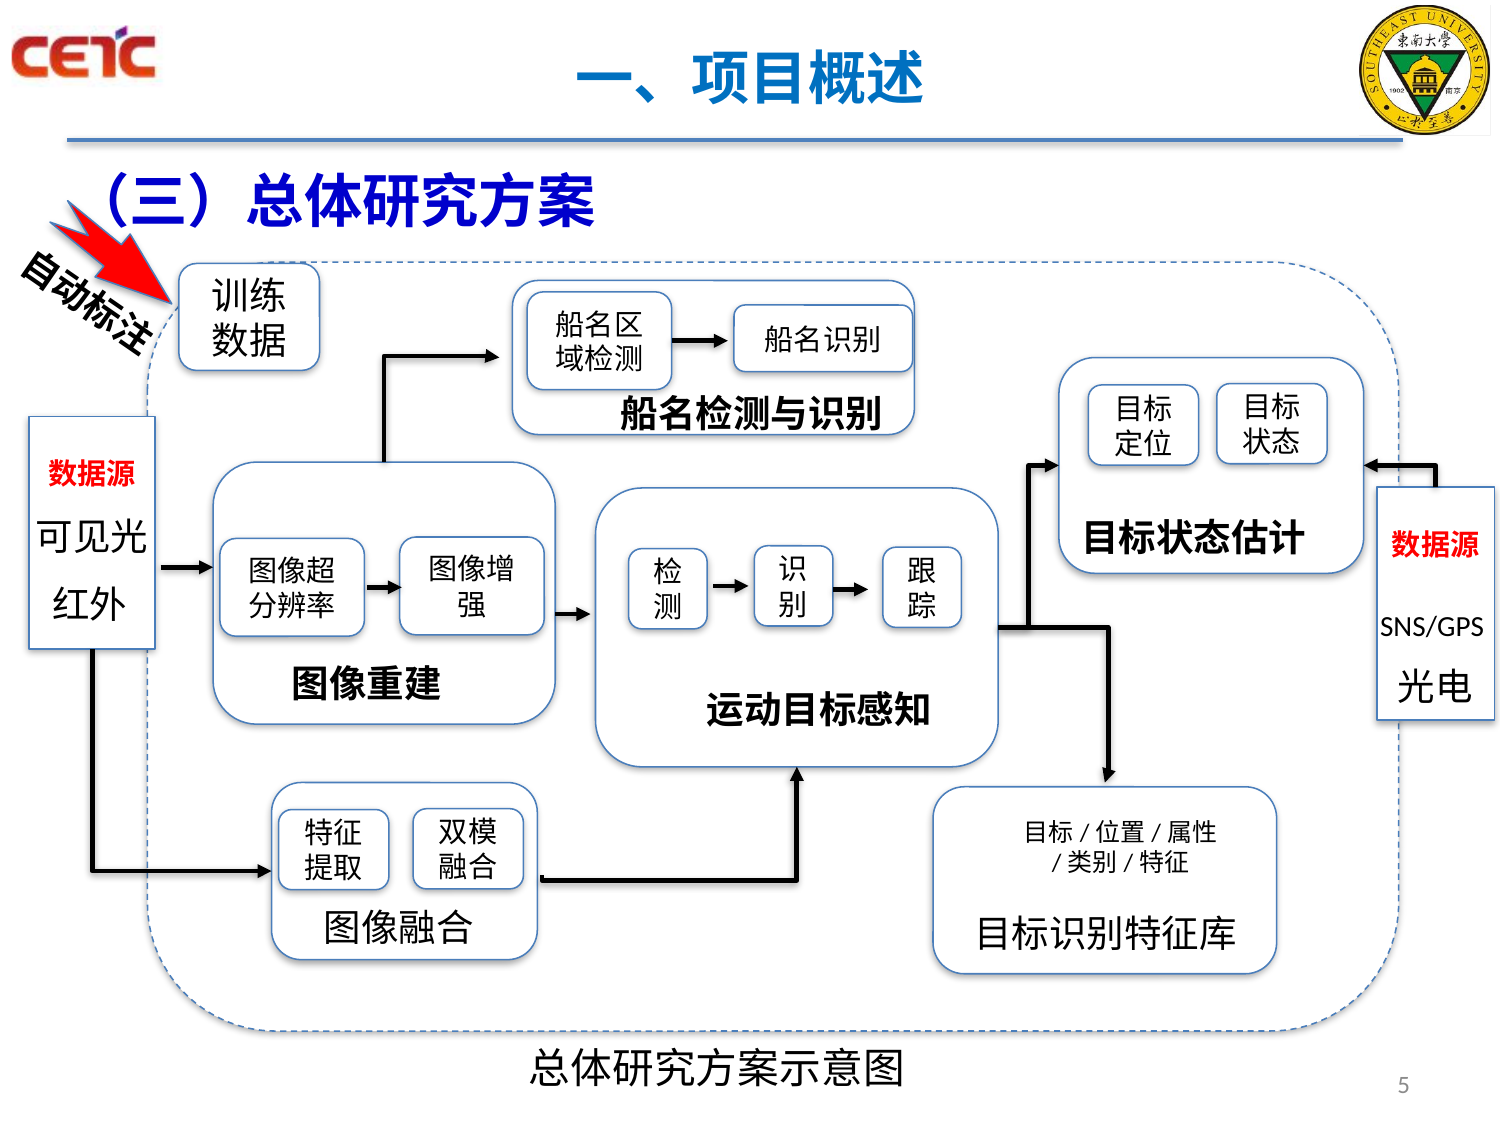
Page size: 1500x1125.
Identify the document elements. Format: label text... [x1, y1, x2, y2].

text_box SNS/GPS [1365, 600, 1500, 650]
text_box 船名识别 [733, 304, 914, 373]
text_box 可见光 [20, 505, 163, 566]
text_box 特征提取 [277, 808, 390, 891]
text_box 数据源 [1376, 650, 1495, 721]
text_box [270, 781, 539, 961]
text_box 图像超分辨率 [219, 537, 366, 638]
text_box 自动标注 [0, 224, 181, 378]
text_box [932, 785, 1278, 975]
text_box [212, 461, 557, 725]
text_box 目标/位置/属性 /类别/特征 [1009, 809, 1232, 885]
text_box 融合 [146, 548, 1400, 1032]
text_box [70, 670, 293, 851]
text_box 总体研究方案示意图 [514, 1039, 920, 1100]
text_box 船名区域检测 [526, 291, 673, 391]
text_box 融合 [146, 261, 1400, 609]
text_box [1388, 439, 1411, 513]
text_box [1058, 356, 1365, 575]
text_box 数据源 [28, 566, 156, 650]
text_box 图像重建 [277, 652, 457, 713]
text_box 目标状态 [1216, 382, 1328, 465]
text_box [49, 200, 173, 305]
text_box [511, 279, 916, 436]
text_box 目标定位 [1087, 384, 1200, 466]
text_box 跟踪 [882, 546, 963, 629]
text_box 目标状态估计 [1066, 506, 1321, 567]
text_box 运动目标感知 [692, 678, 947, 739]
text_box 训练数据 [178, 262, 321, 372]
text_box （三）总体研究方案 [56, 156, 629, 242]
text_box 识别 [753, 544, 834, 627]
text_box 光电 [1383, 655, 1488, 716]
text_box 数据源 [1376, 486, 1495, 600]
text_box 船名检测与识别 [606, 382, 899, 443]
text_box 双模融合 [412, 807, 525, 890]
picture [1359, 5, 1491, 136]
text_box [541, 766, 798, 876]
text_box 目标识别特征库 [959, 903, 1252, 963]
title 一、项目概述 [75, 29, 1425, 122]
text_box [997, 627, 1106, 783]
text_box 图像融合 [308, 896, 489, 957]
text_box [389, 351, 495, 468]
slide_number 5 [1074, 1065, 1425, 1103]
text_box 检测 [627, 547, 708, 630]
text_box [997, 465, 1060, 626]
text_box 数据源 [28, 416, 156, 505]
text_box [594, 487, 992, 768]
text_box 红外 [37, 574, 143, 634]
text_box 图像增强 [398, 536, 546, 636]
picture [9, 18, 166, 92]
